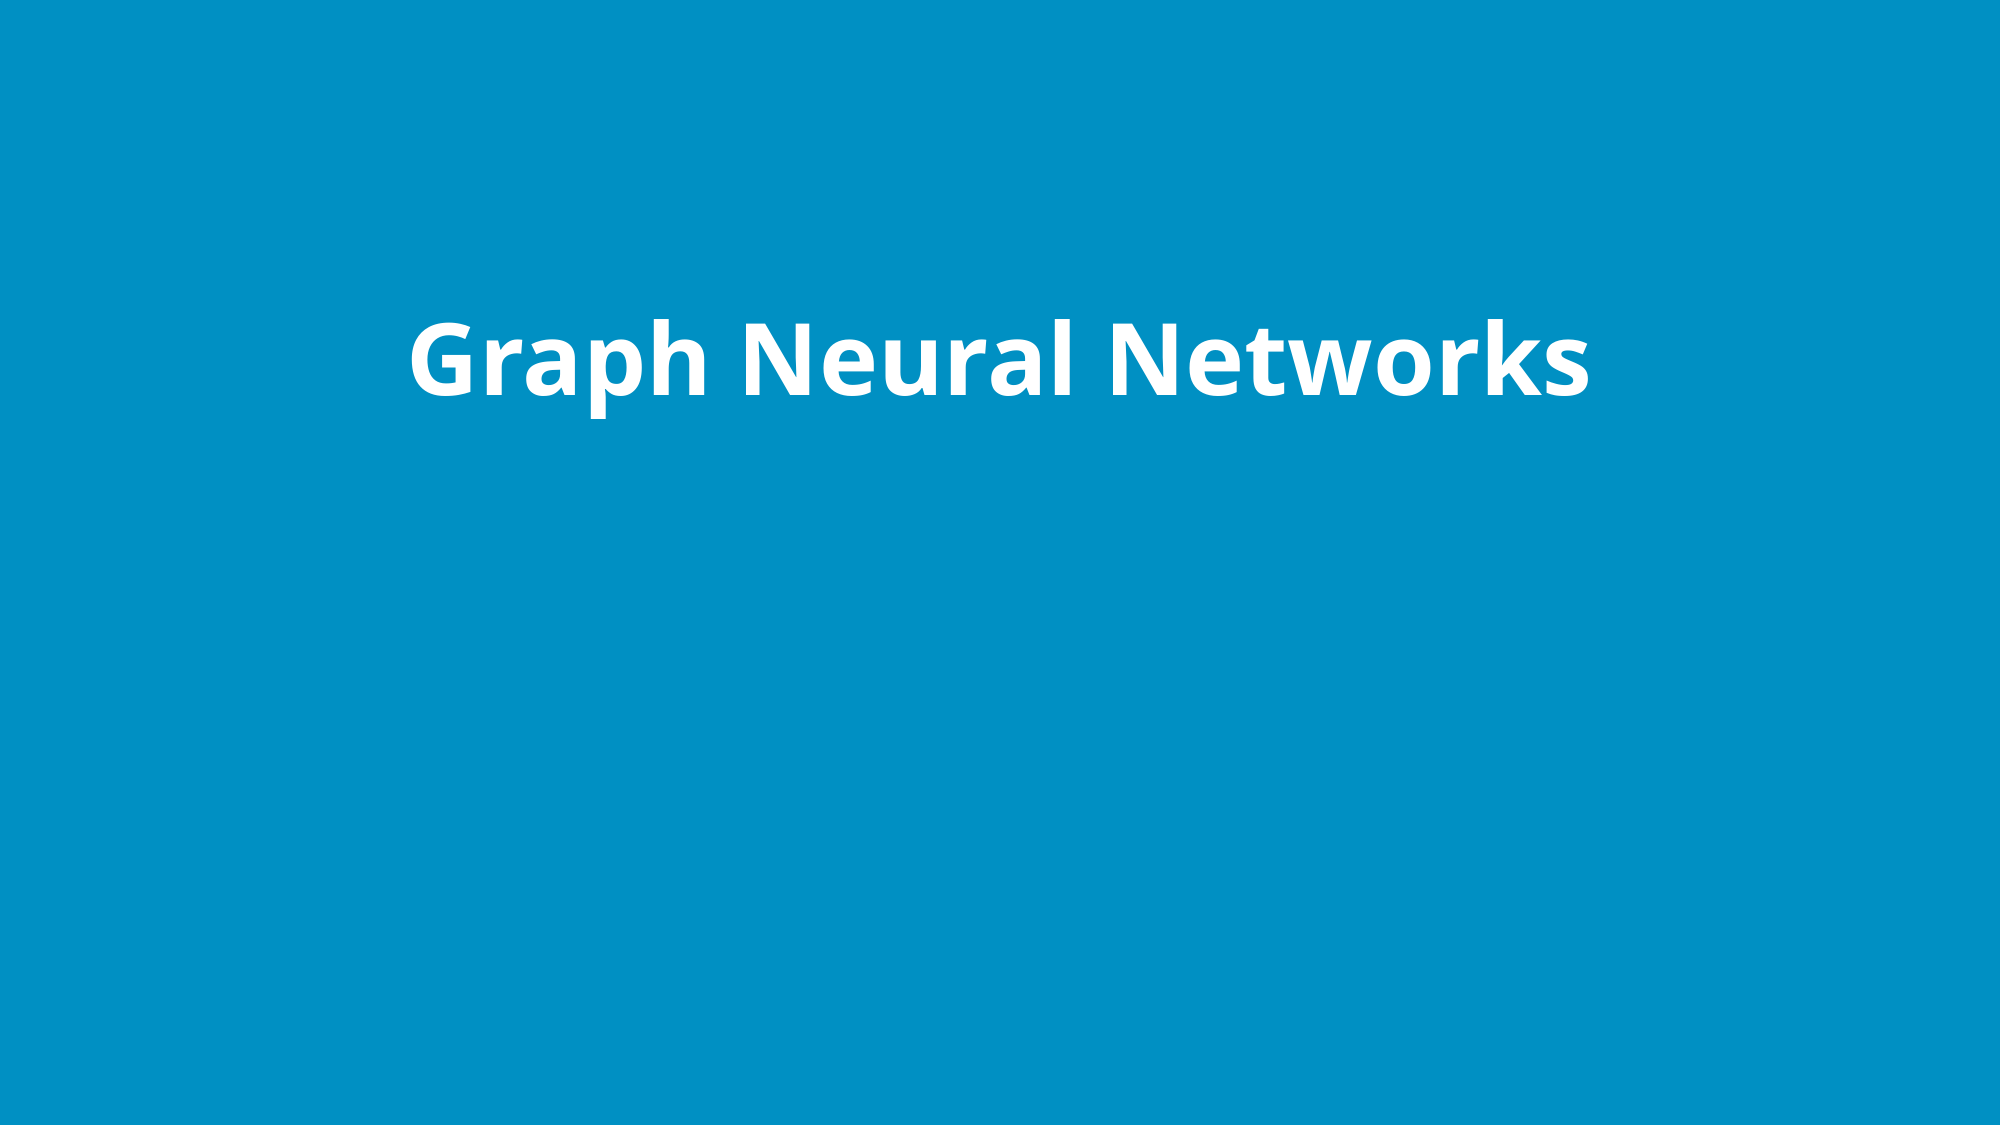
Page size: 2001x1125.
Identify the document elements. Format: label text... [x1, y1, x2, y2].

list Graph Neural Networks [219, 301, 1781, 750]
